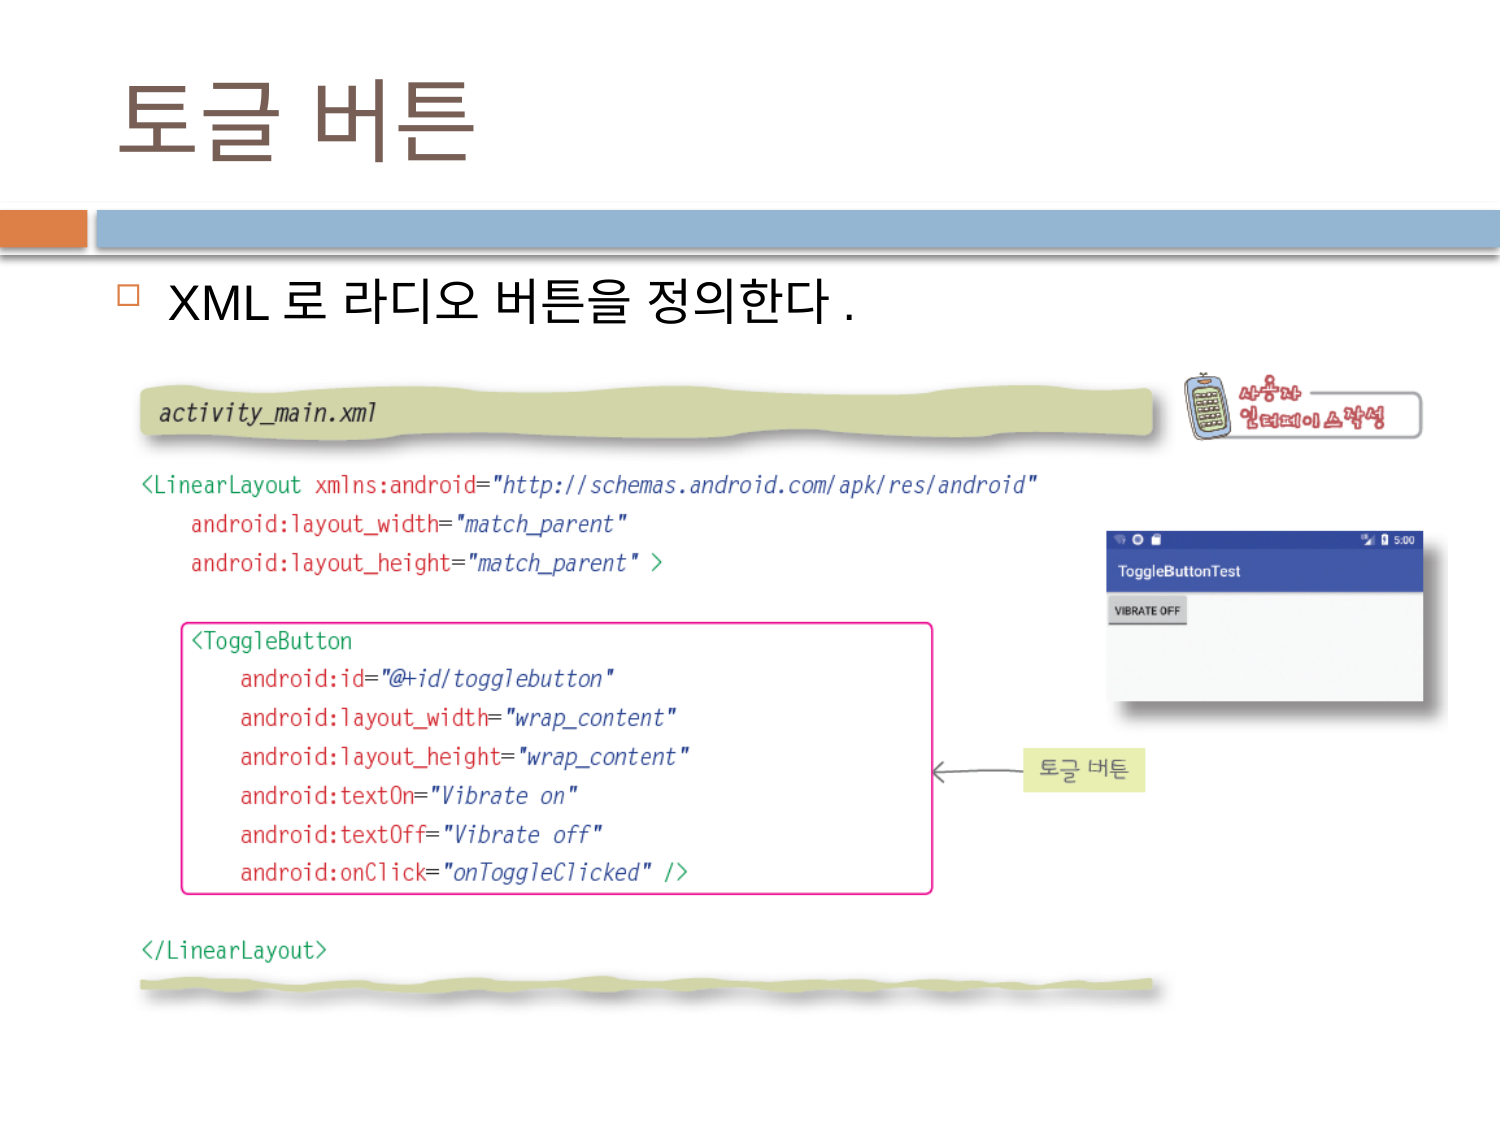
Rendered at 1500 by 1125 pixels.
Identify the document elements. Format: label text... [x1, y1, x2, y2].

title 토글 버튼 [100, 37, 1438, 200]
list XML로 라디오 버튼을 정의한다. [100, 262, 1438, 1000]
picture [111, 349, 1448, 1033]
